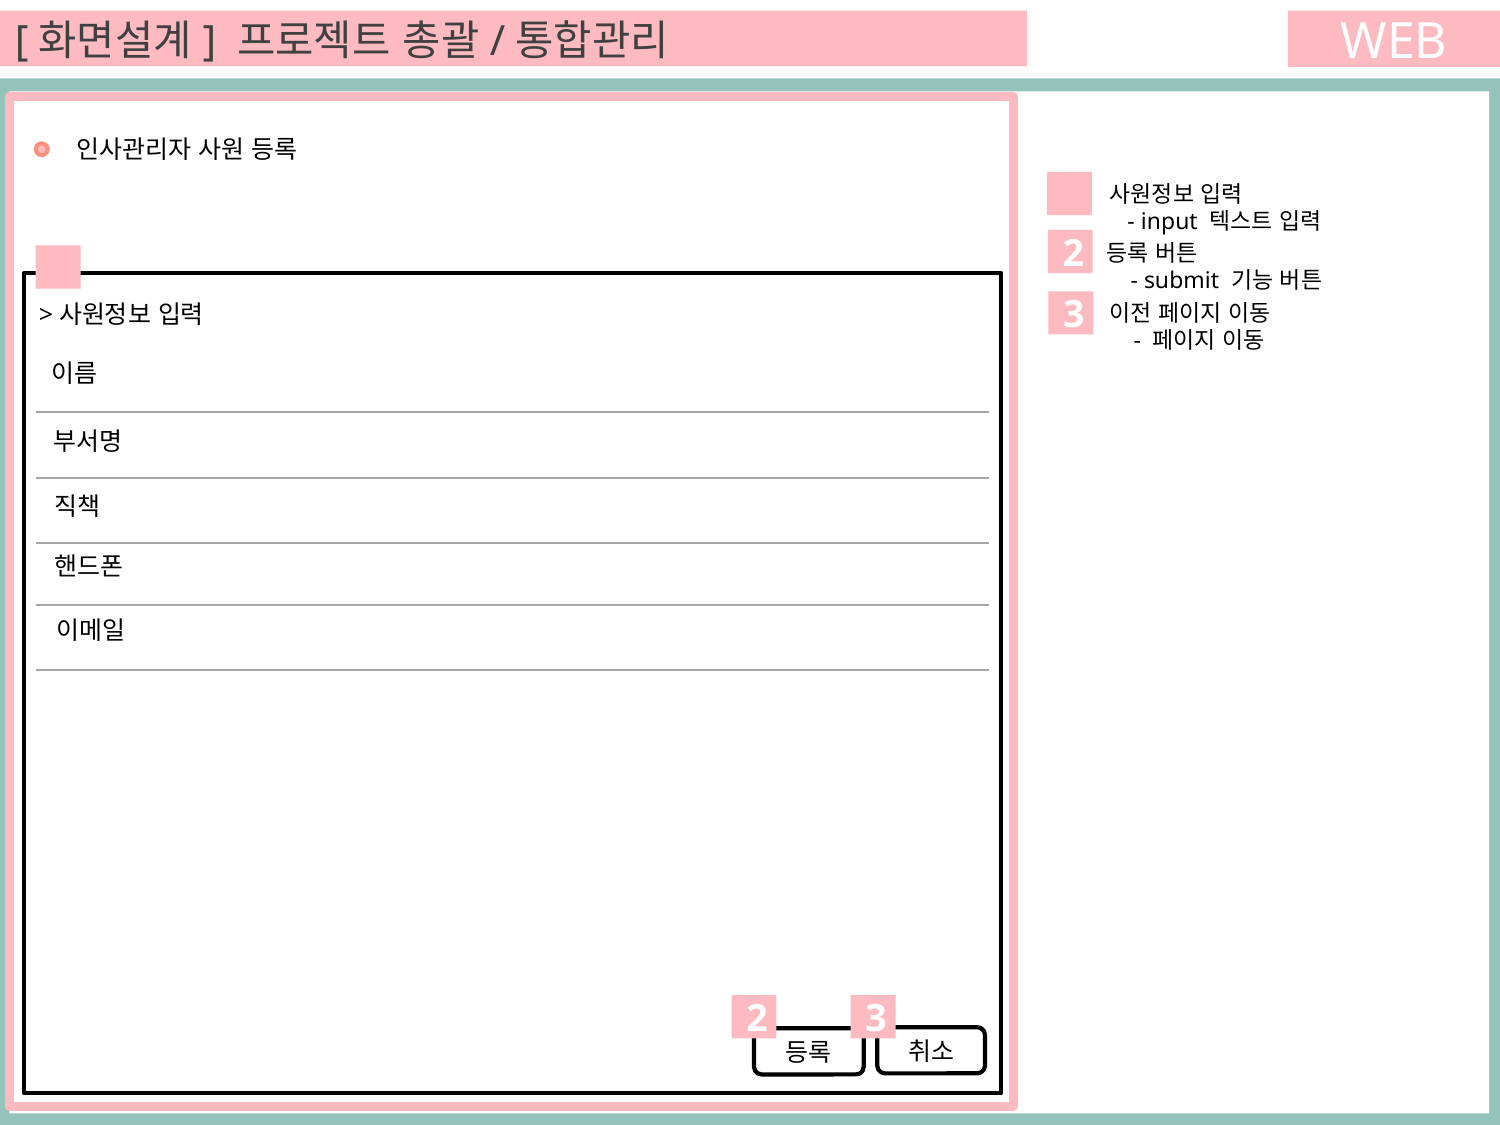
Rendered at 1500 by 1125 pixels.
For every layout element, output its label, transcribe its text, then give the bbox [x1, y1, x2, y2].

text_box [화면설계] 프로젝트 총괄/통합관리 [0, 9, 1029, 68]
text_box WEB [1286, 9, 1500, 69]
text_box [0, 78, 1500, 1125]
